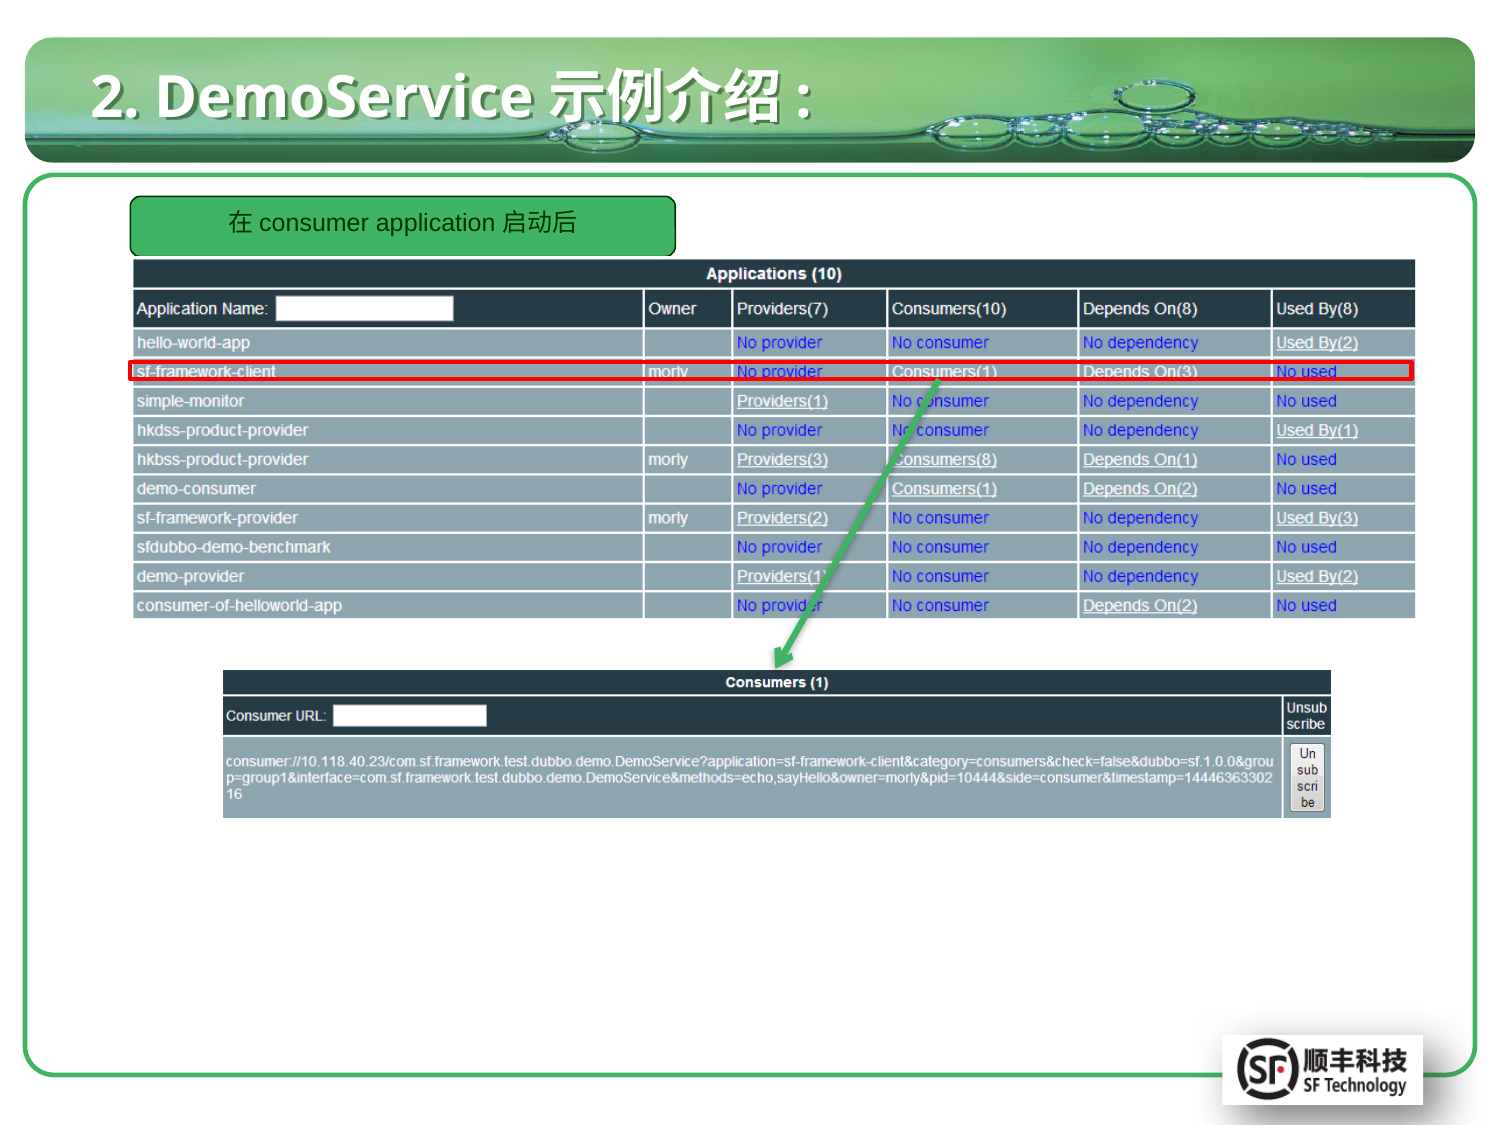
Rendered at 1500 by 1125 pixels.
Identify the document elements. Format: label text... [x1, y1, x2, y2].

title 2. DemoService示例介绍: [75, 50, 1413, 138]
picture [216, 668, 1334, 818]
text_box 在consumer application启动后 [130, 196, 676, 254]
picture [129, 256, 1421, 624]
picture [24, 37, 1475, 163]
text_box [775, 379, 940, 670]
